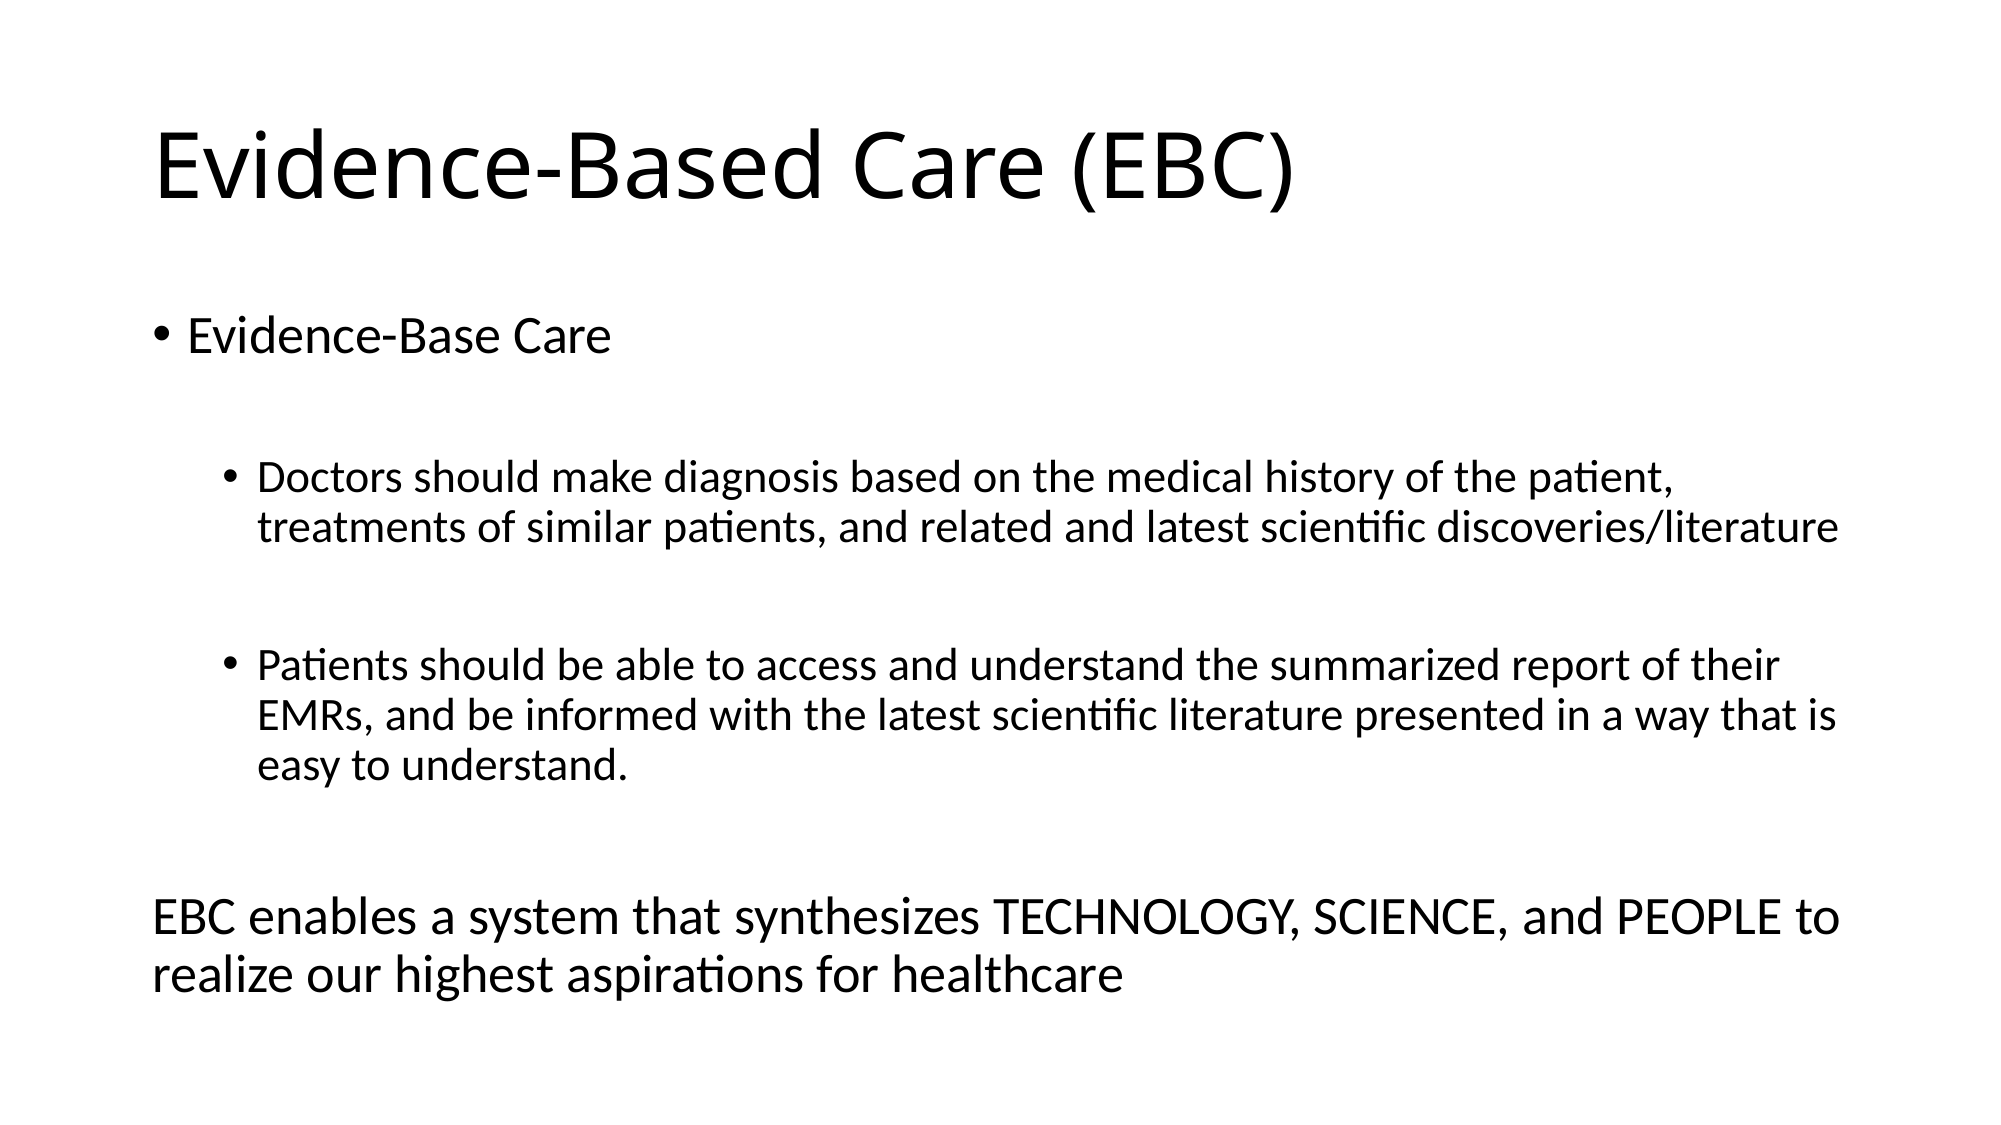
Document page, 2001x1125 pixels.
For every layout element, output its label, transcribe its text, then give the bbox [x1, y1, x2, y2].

title Evidence-Based Care (EBC) [137, 59, 1863, 278]
list Evidence-Base Care Doctors should make diagnosis based on the medical history of the patient, treatments of similar patients, and related and latest scientific discoveries/literature Patients should be able to access and understand the summarized report of their EMRs, and be informed with the latest scientific literature presented in a way that is easy to understand. EBC enables a system that synthesizes TECHNOLOGY, SCIENCE, and PEOPLE to realize our highest aspirations for healthcare [137, 299, 1863, 1014]
